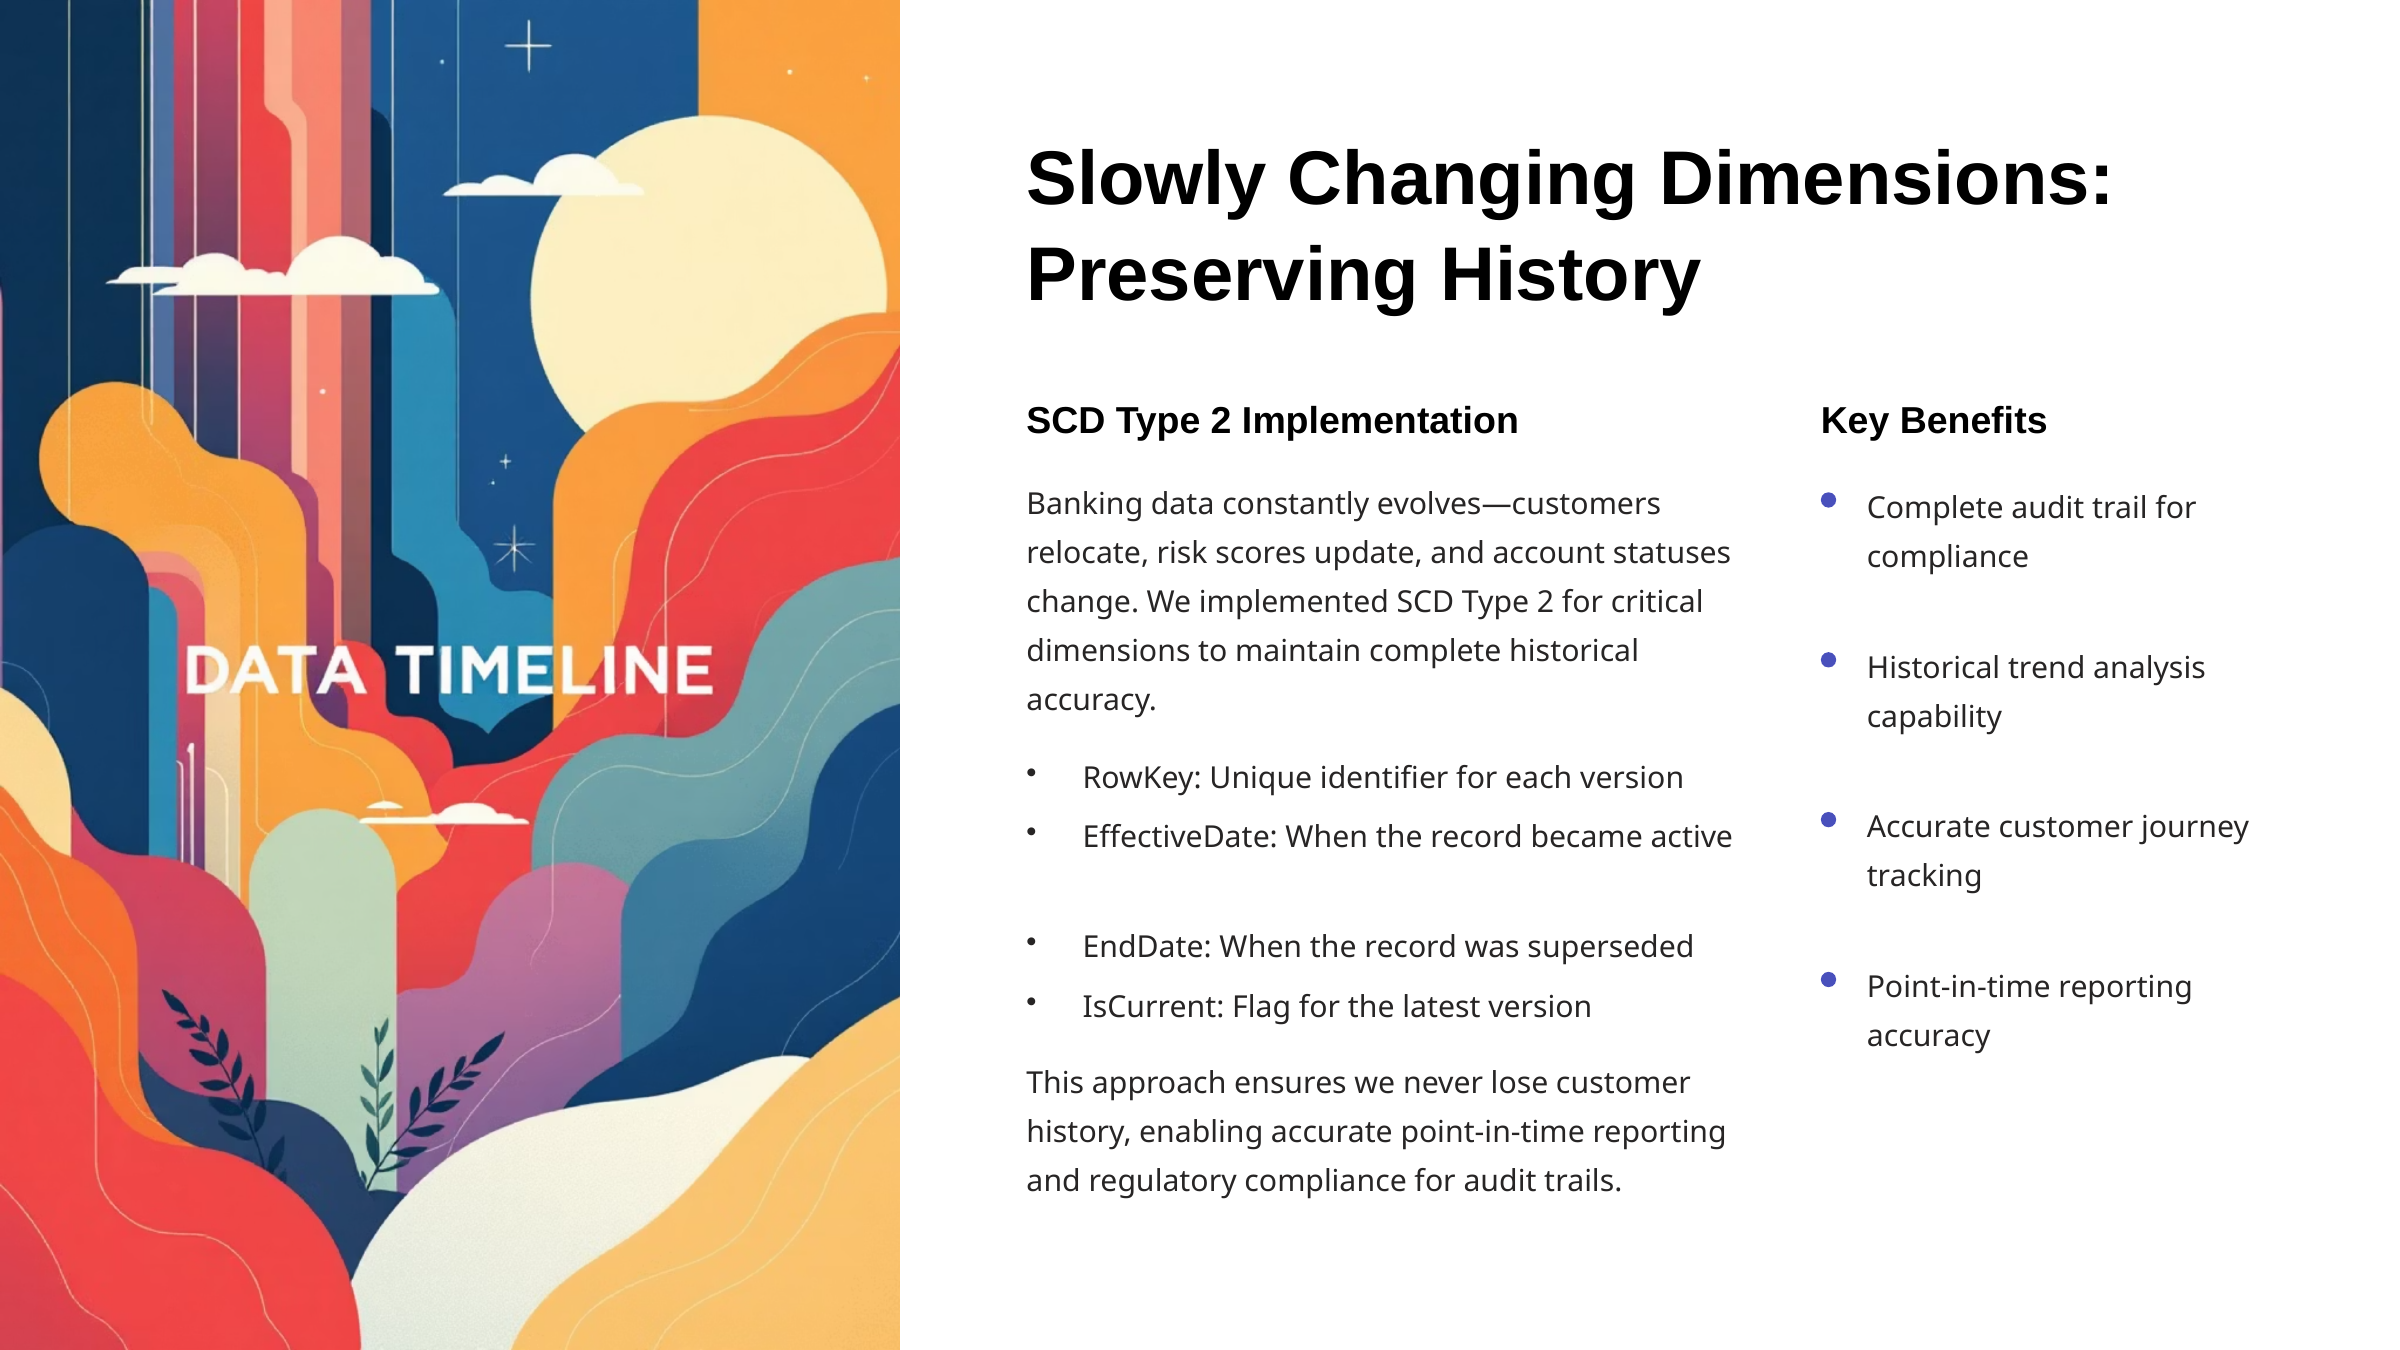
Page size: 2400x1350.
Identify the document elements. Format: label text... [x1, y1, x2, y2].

text_box EffectiveDate: When the record became active [1026, 805, 1745, 904]
text_box [1820, 811, 1837, 828]
text_box This approach ensures we never lose customer history, enabling accurate point-in-time reporting and regulatory compliance for audit trails. [1026, 1050, 1745, 1199]
text_box Historical trend analysis capability [1866, 635, 2275, 734]
text_box [1820, 971, 1837, 988]
text_box Banking data constantly evolves—customers relocate, risk scores update, and account statuses change. We implemented SCD Type 2 for critical dimensions to maintain complete historical accuracy. [1026, 471, 1745, 718]
text_box RowKey: Unique identifier for each version [1026, 745, 1745, 795]
text_box EndDate: When the record was superseded [1026, 914, 1745, 964]
text_box Complete audit trail for compliance [1866, 475, 2275, 574]
text_box [1820, 492, 1837, 508]
text_box Accurate customer journey tracking [1866, 795, 2275, 894]
text_box IsCurrent: Flag for the latest version [1026, 974, 1745, 1024]
text_box Point-in-time reporting accuracy [1866, 954, 2275, 1054]
picture [0, 0, 900, 1350]
text_box Key Benefits [1820, 392, 2206, 441]
text_box SCD Type 2 Implementation [1026, 392, 1547, 441]
text_box [1820, 652, 1837, 668]
text_box Slowly Changing Dimensions: Preserving History [1026, 123, 2274, 316]
